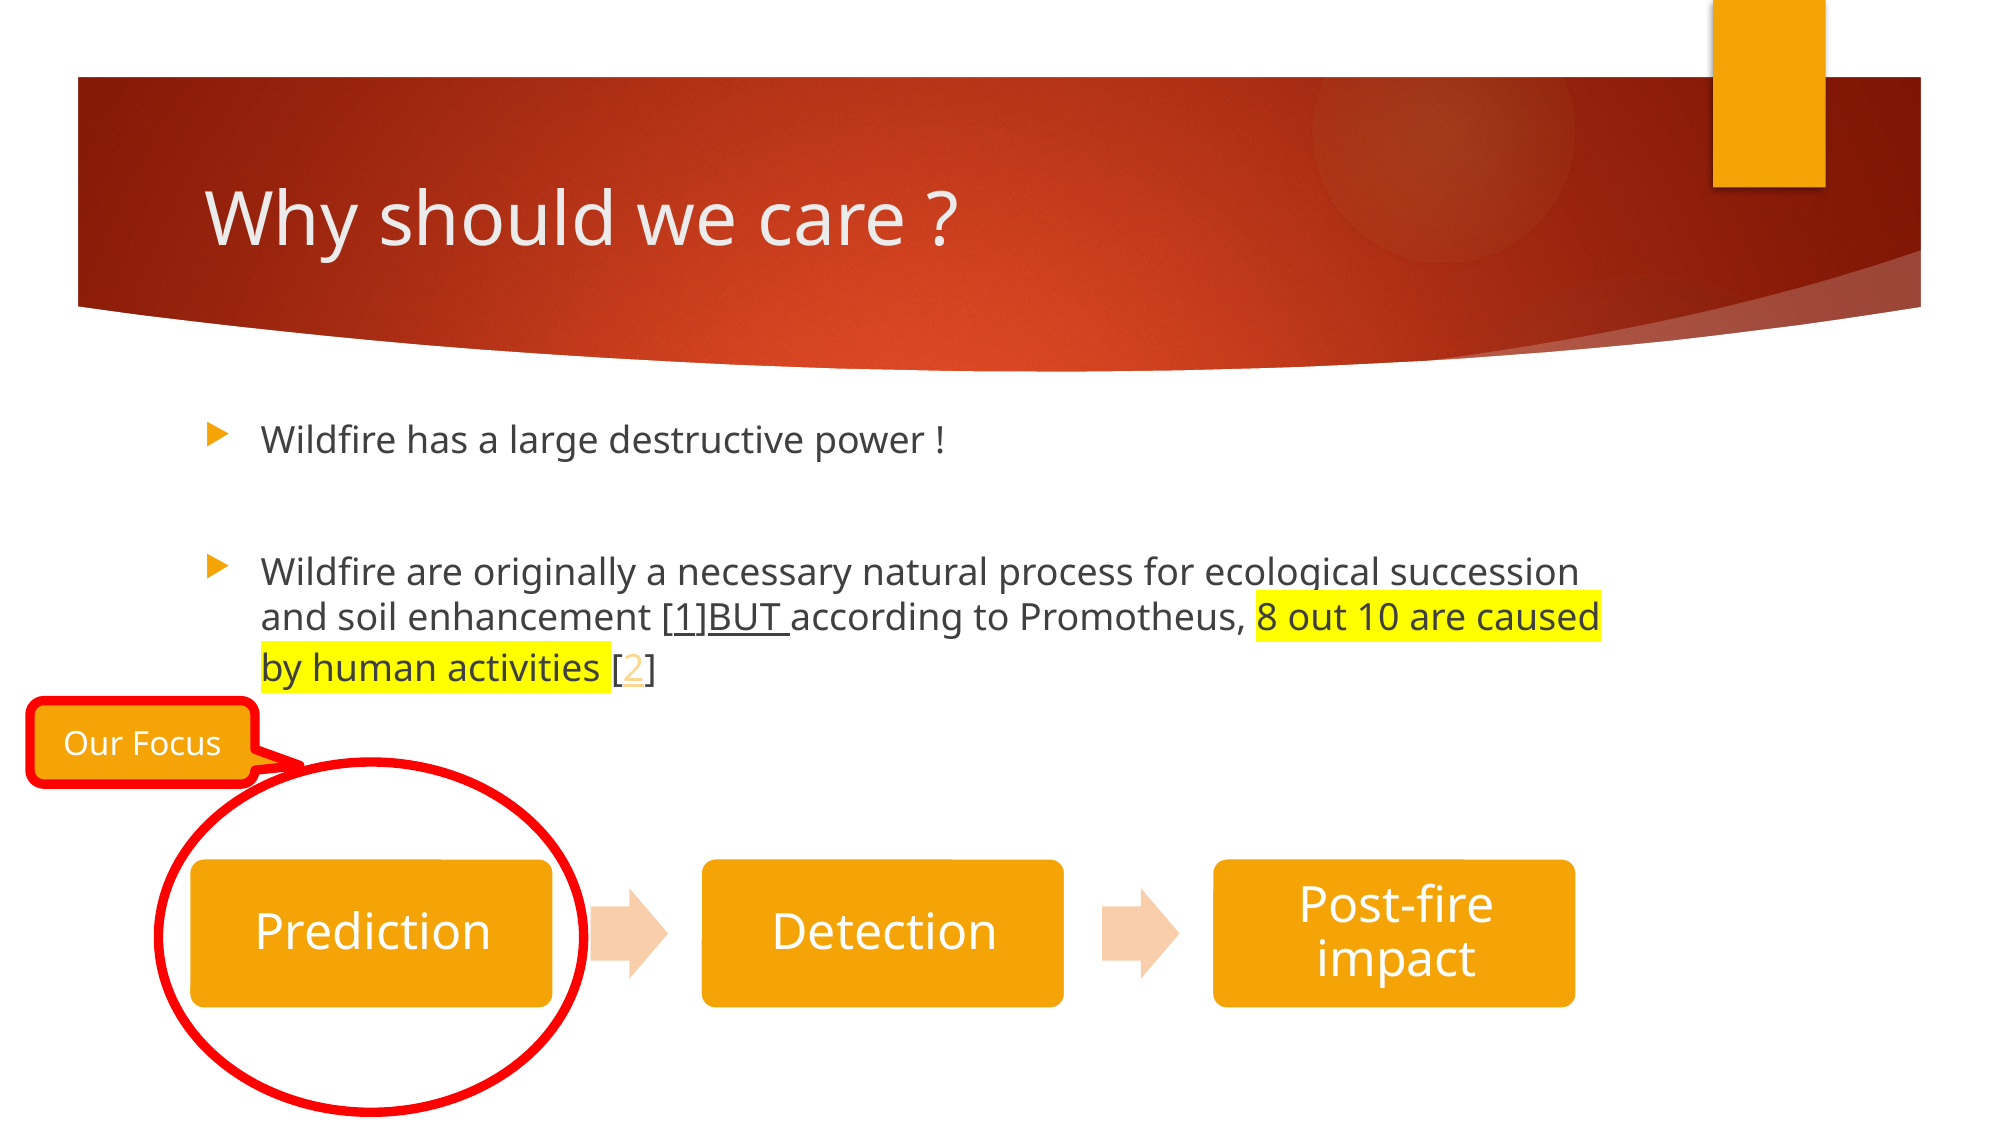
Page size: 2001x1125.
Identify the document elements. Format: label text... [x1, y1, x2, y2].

list Wildfire has a large destructive power ! Wildfire are originally a necessary natural process for ecological succession and soil enhancement [1]BUT according to Promotheus, 8 out 10 are caused by human activities [2] [189, 408, 1627, 970]
title Why should we care ? [189, 155, 1627, 275]
text_box Our Focus [28, 699, 302, 786]
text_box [187, 857, 1579, 1010]
text_box [156, 760, 562, 1114]
